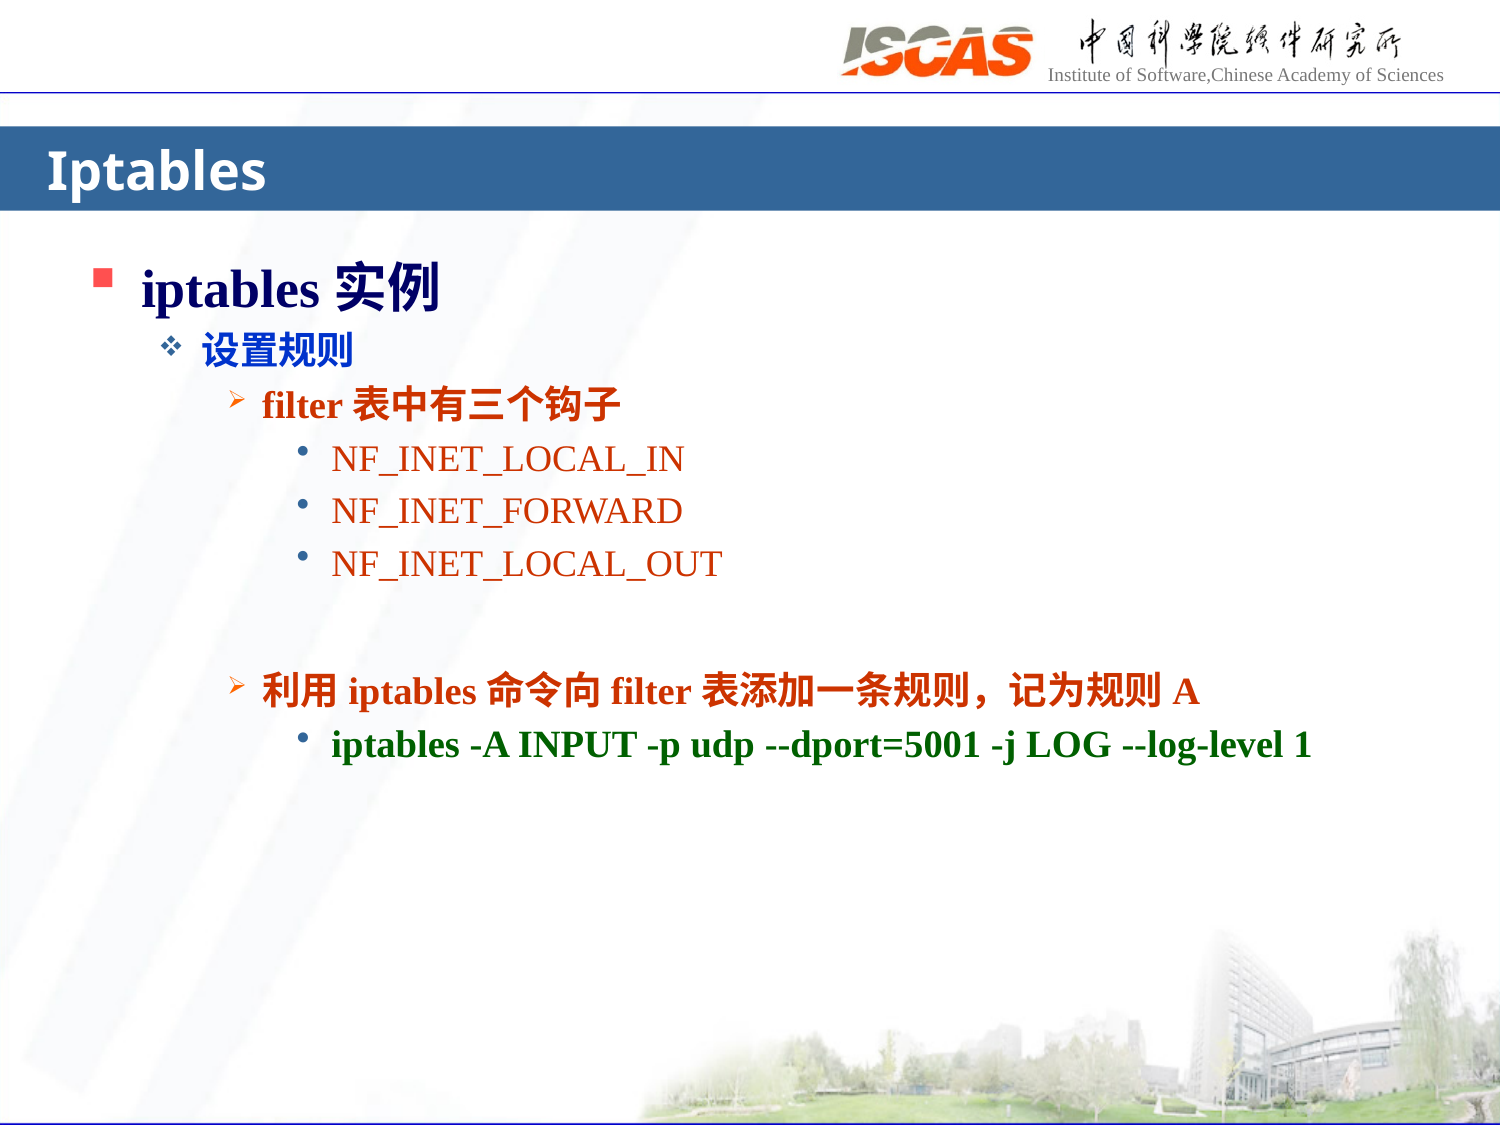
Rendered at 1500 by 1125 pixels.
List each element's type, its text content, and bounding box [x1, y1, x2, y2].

title Iptables [0, 126, 1500, 211]
picture [0, 92, 1500, 126]
picture [837, 18, 1045, 87]
picture [0, 211, 1500, 1125]
list iptables实例 设置规则 filter表中有三个钩子 NF_INET_LOCAL_IN NF_INET_FORWARD NF_INET_LOCAL_OUT 利用iptables命令向filter表添加一条规则，记为规则A iptables -A INPUT -p udp --dport=5001 -j LOG --log-level 1 [73, 246, 1470, 1065]
picture [1077, 15, 1402, 71]
